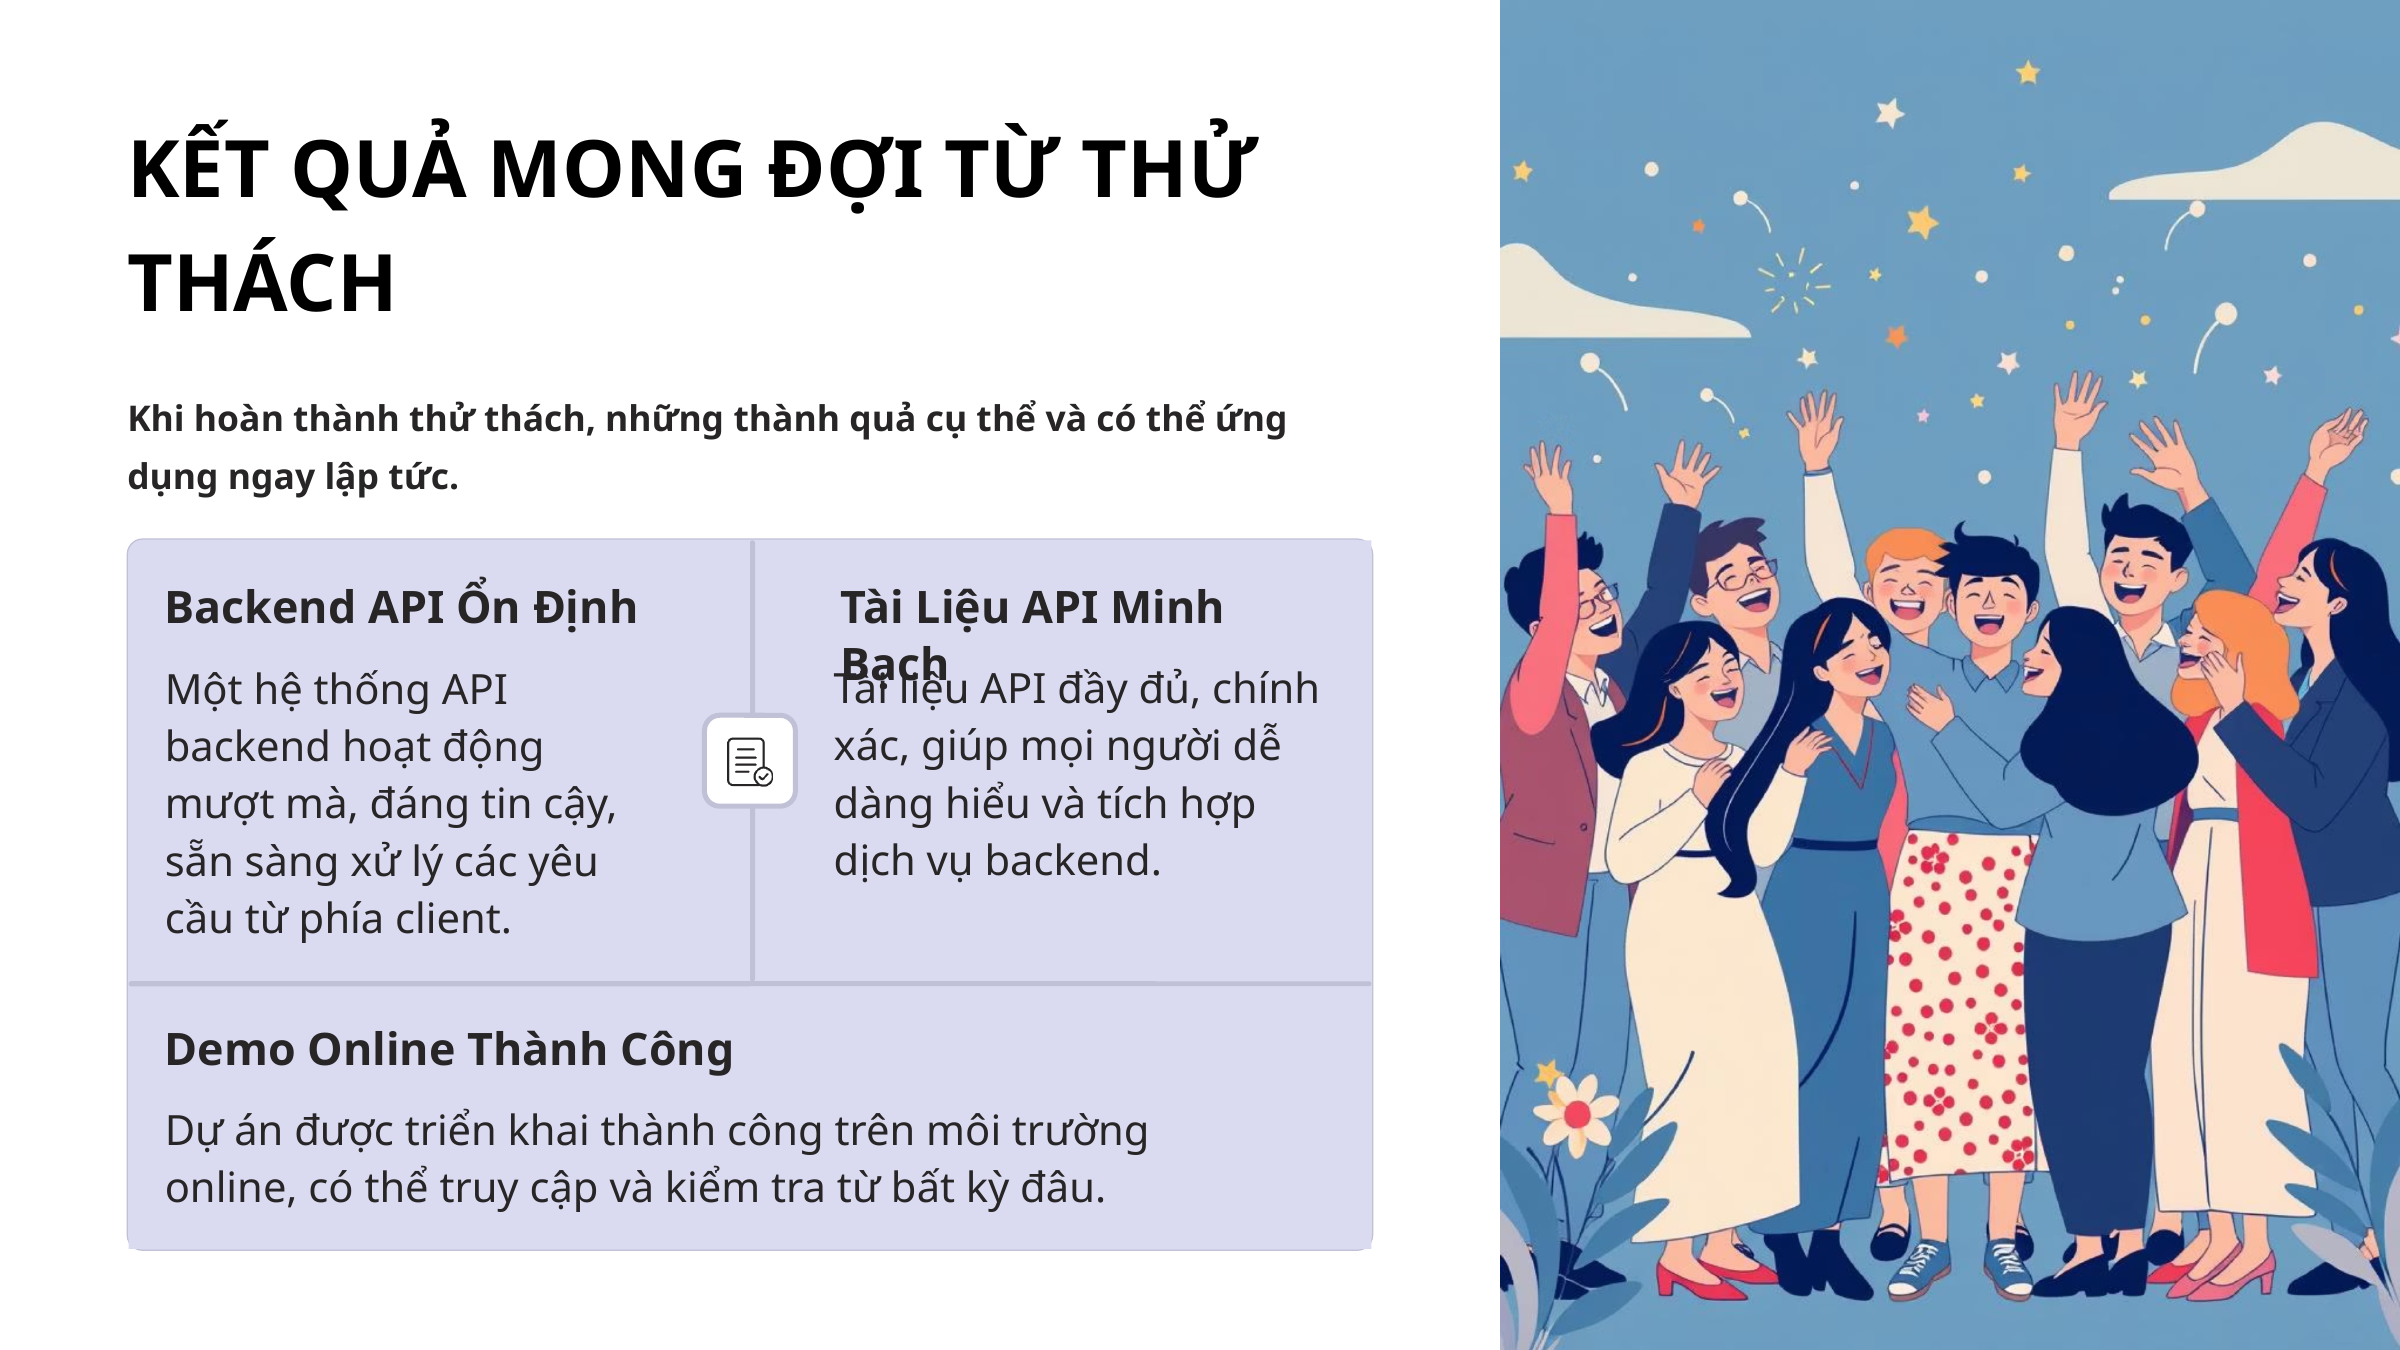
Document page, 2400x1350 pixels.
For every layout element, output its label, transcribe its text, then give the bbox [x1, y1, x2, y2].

picture [1499, 0, 2400, 1350]
text_box [704, 715, 796, 807]
text_box Một hệ thống API backend hoạt động mượt mà, đáng tin cậy, sẵn sàng xử lý các yêu cầu từ phía client. [164, 655, 659, 889]
text_box [128, 981, 1372, 987]
text_box [128, 986, 1372, 1249]
text_box Backend API Ổn Định [164, 576, 633, 634]
text_box [755, 540, 1372, 981]
text_box [750, 807, 756, 981]
text_box [128, 540, 750, 981]
text_box Dự án được triển khai thành công trên môi trường online, có thể truy cập và kiểm tra từ bất kỳ đâu. [164, 1096, 1281, 1213]
text_box KẾT QUẢ MONG ĐỢI TỪ THỬ THÁCH [127, 99, 1373, 328]
picture [727, 732, 773, 790]
text_box Khi hoàn thành thử thách, những thành quả cụ thể và có thể ứng dụng ngay lập tức. [127, 381, 1373, 499]
text_box Tài Liệu API Minh Bạch [840, 576, 1336, 691]
text_box Demo Online Thành Công [164, 1017, 730, 1075]
text_box [750, 540, 756, 715]
text_box [127, 538, 1363, 1240]
text_box Tài liệu API đầy đủ, chính xác, giúp mọi người dễ dàng hiểu và tích hợp dịch vụ backend. [833, 654, 1328, 914]
